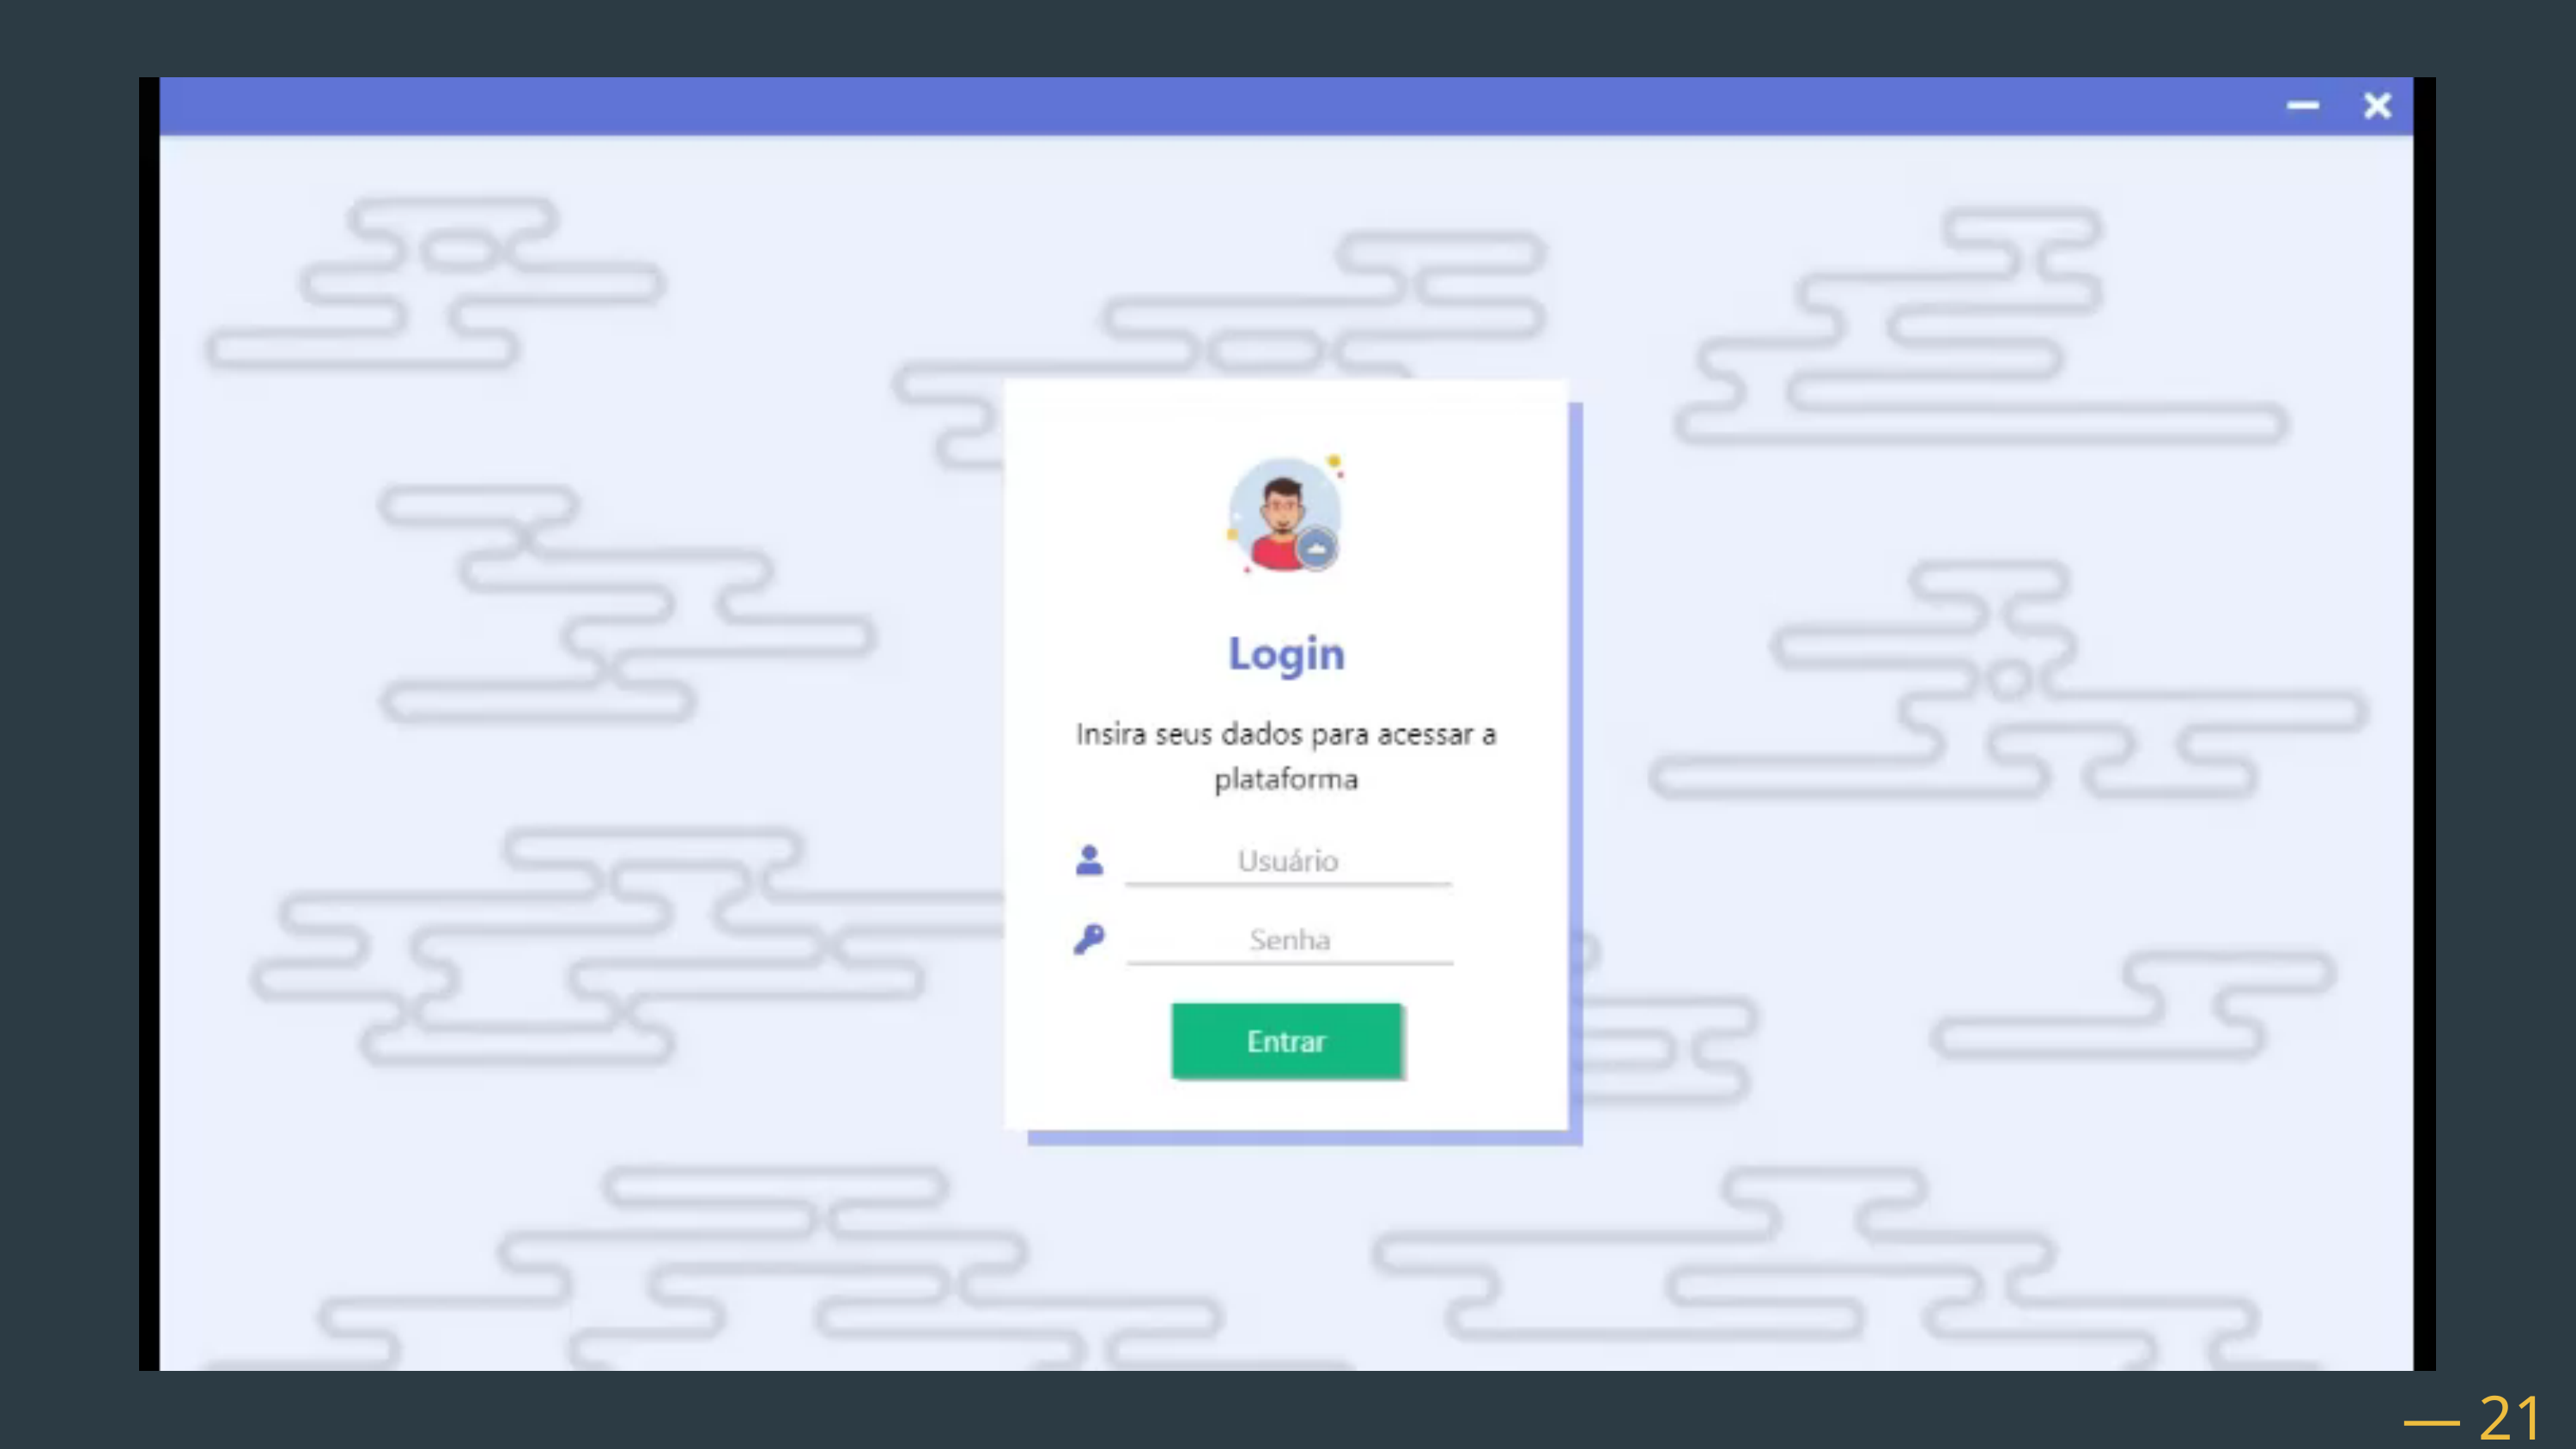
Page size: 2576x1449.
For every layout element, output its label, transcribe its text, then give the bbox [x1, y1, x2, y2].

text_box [138, 76, 2438, 1372]
text_box — 21 [2374, 1367, 2576, 1449]
